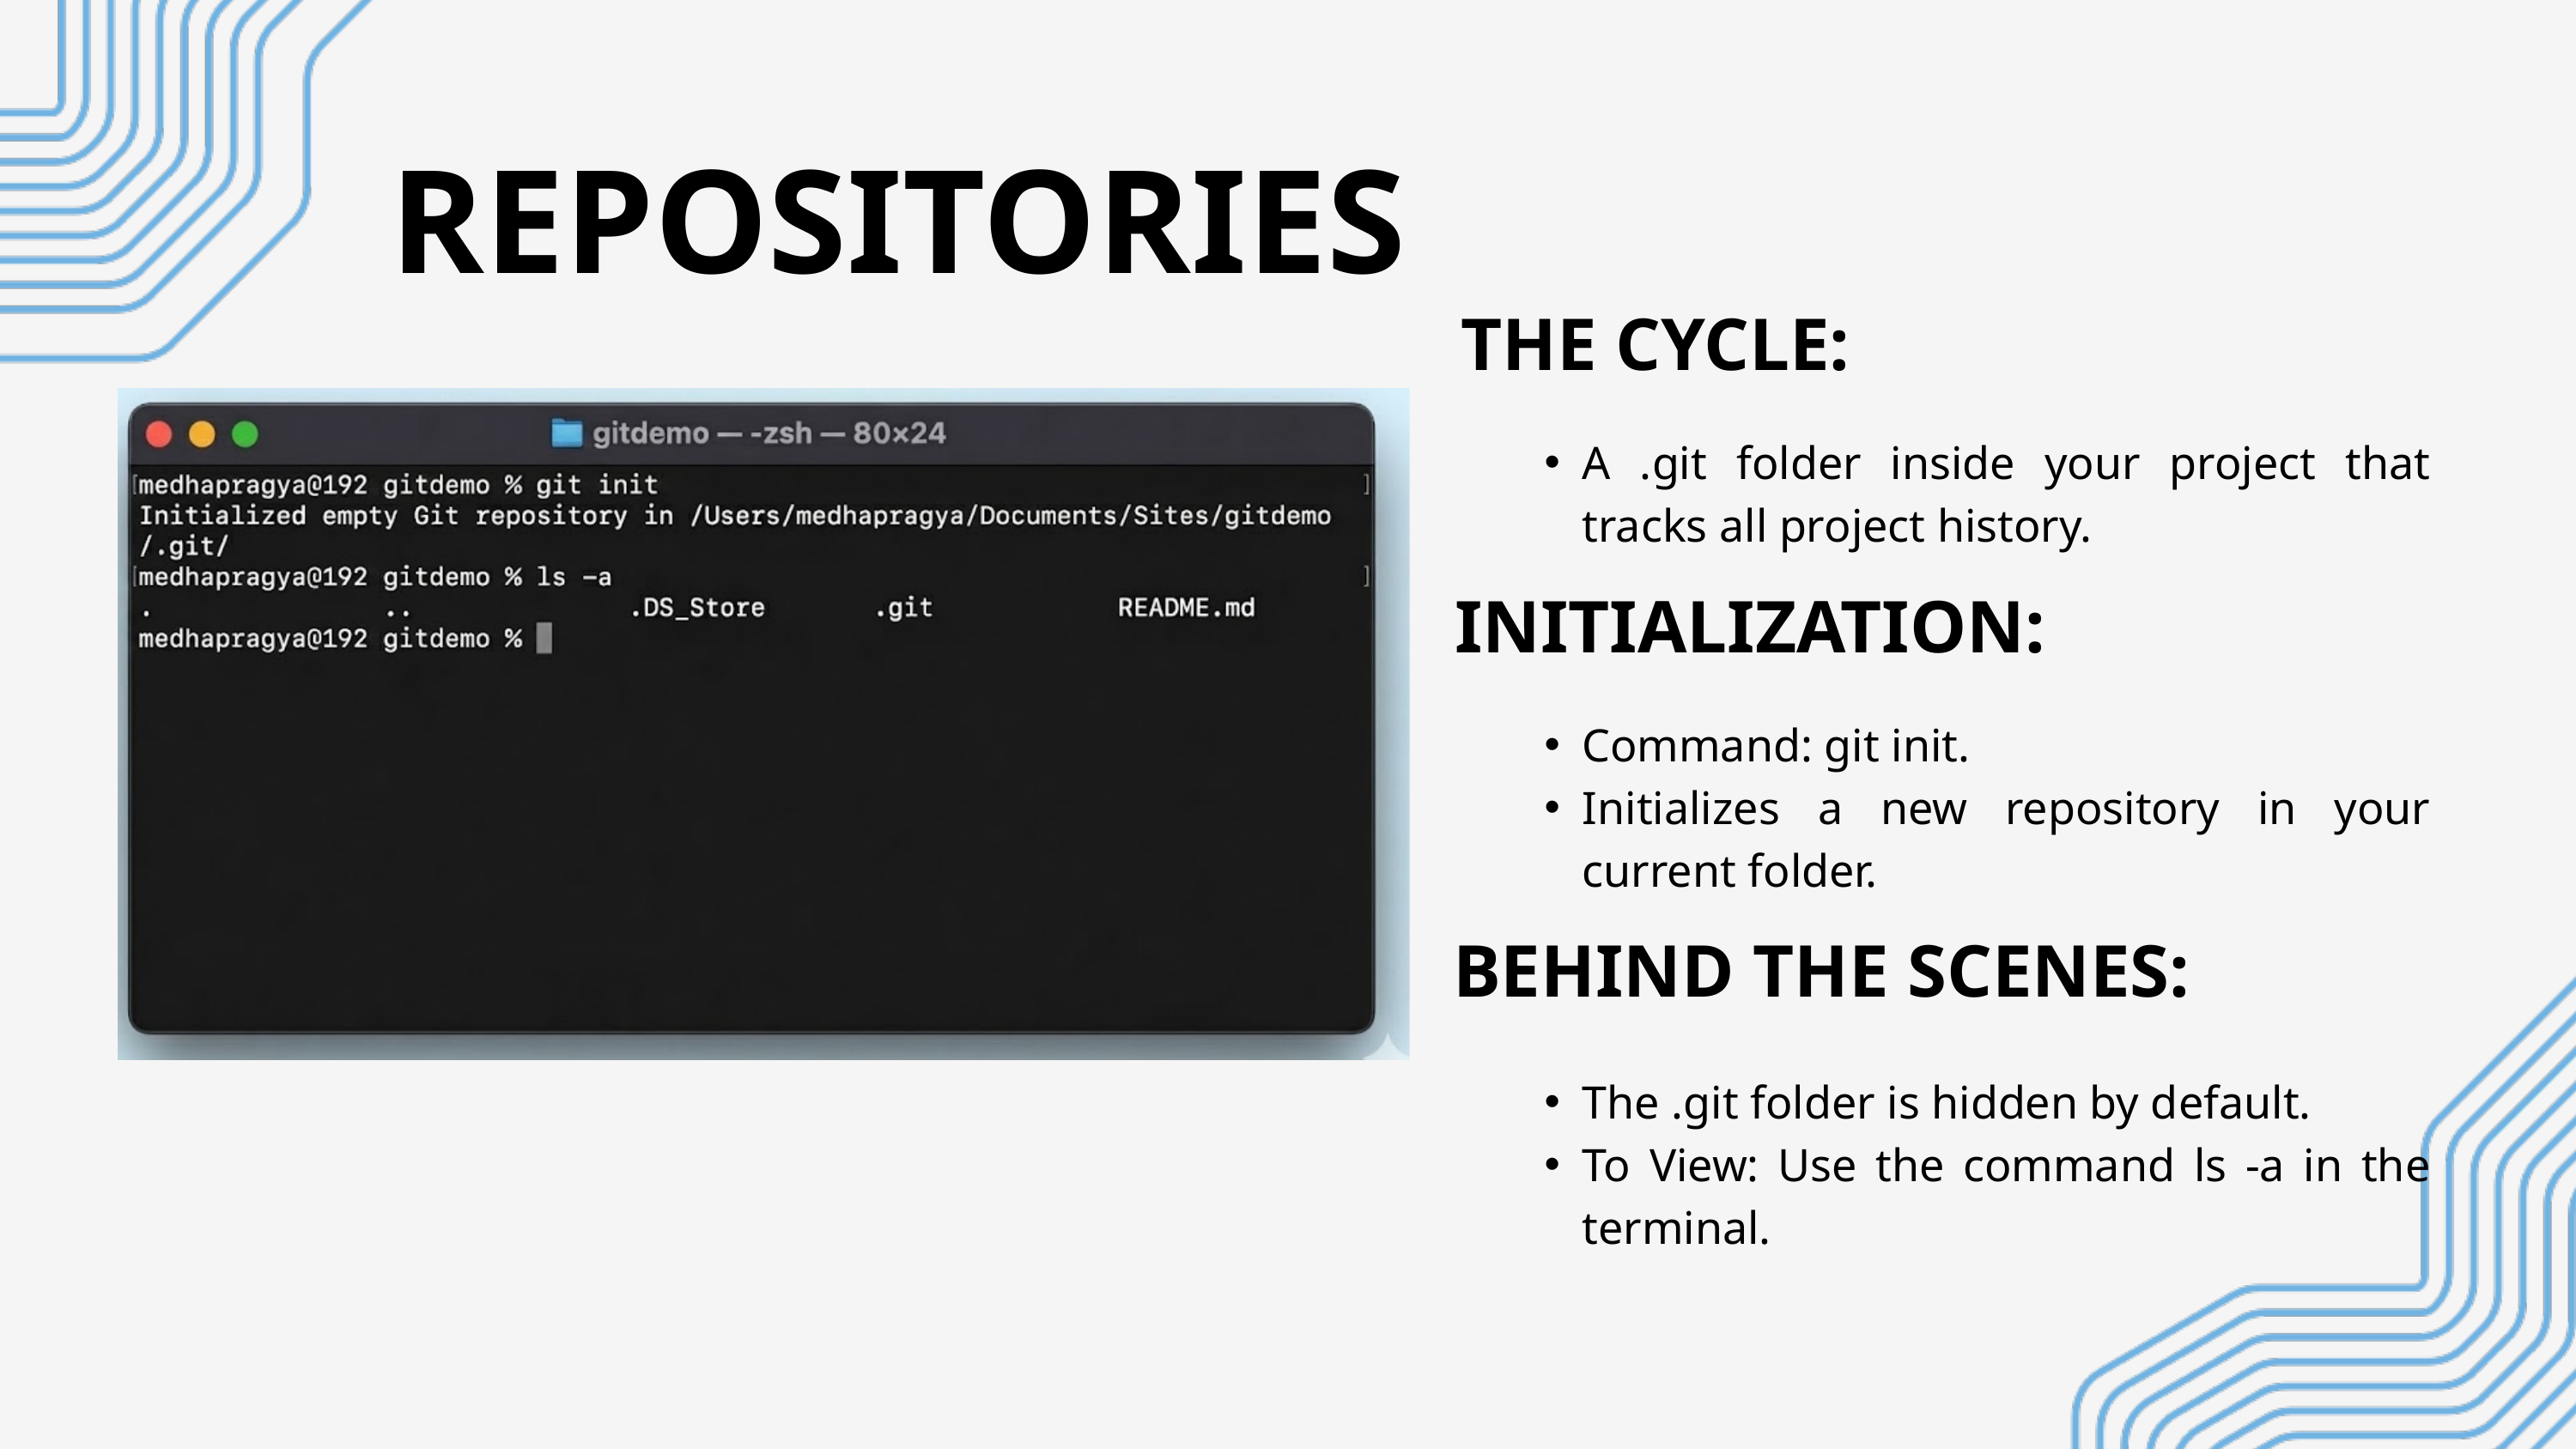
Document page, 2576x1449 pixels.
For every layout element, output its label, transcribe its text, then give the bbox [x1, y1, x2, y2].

text_box Command: git init. Initializes a new repository in your current folder. [1506, 708, 2432, 897]
text_box THE CYCLE: [1097, 315, 2213, 385]
text_box INITIALIZATION: [1193, 597, 2308, 668]
text_box [118, 388, 1410, 1060]
text_box A .git folder inside your project that tracks all project history. [1506, 426, 2432, 551]
text_box REPOSITORIES [390, 163, 1410, 302]
text_box [2069, 961, 2576, 1449]
text_box The .git folder is hidden by default. To View: Use the command ls -a in the terminal. [1506, 1065, 2432, 1253]
text_box BEHIND THE SCENES: [1264, 942, 2379, 1012]
text_box [0, 0, 583, 366]
